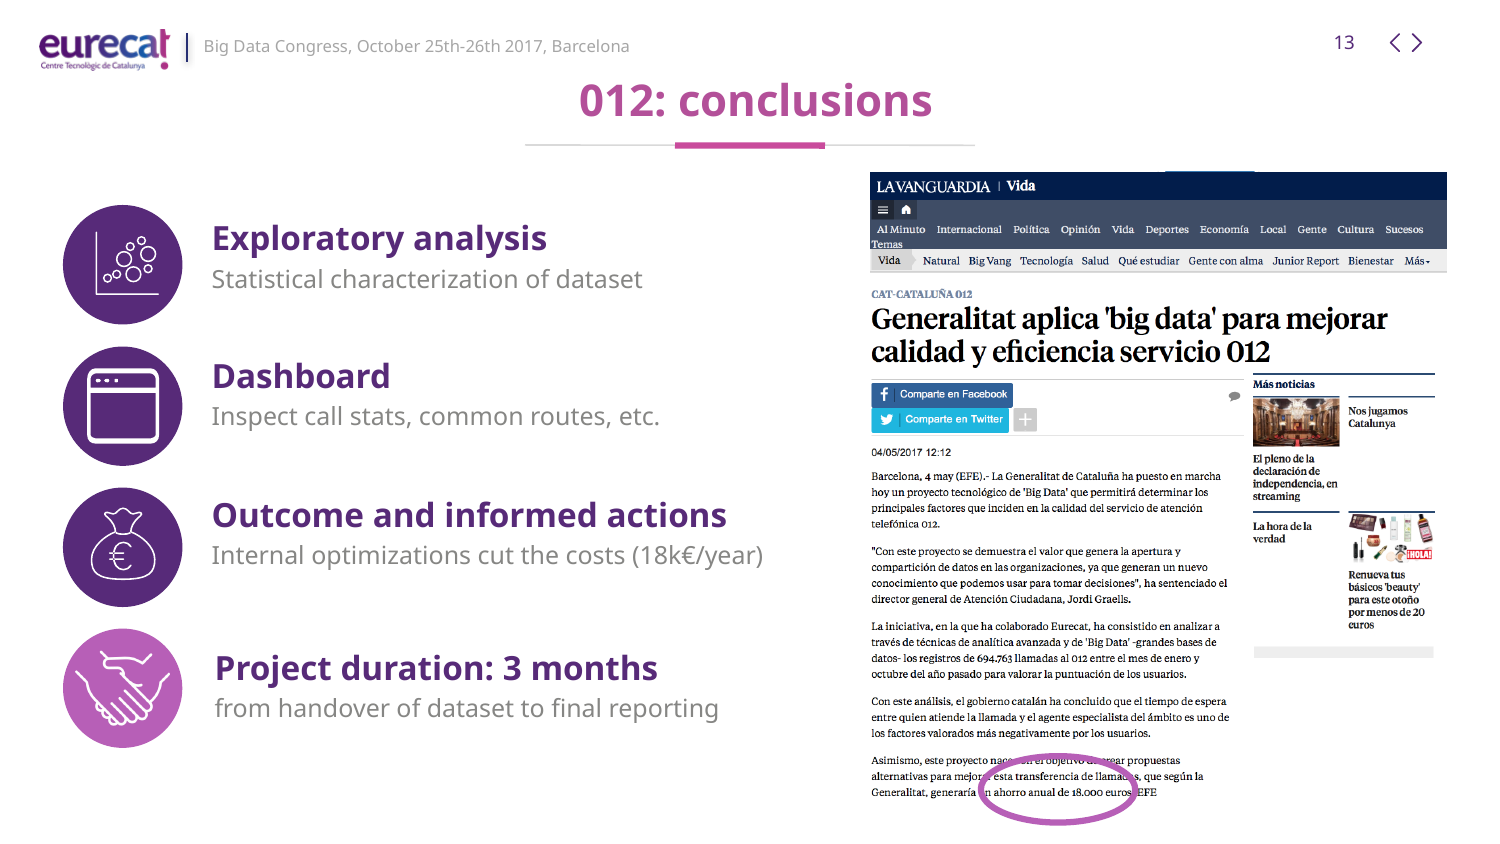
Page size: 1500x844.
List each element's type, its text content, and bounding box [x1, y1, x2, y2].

text_box [101, 744, 144, 748]
text_box Statistical characterization of dataset [191, 255, 865, 304]
picture [870, 171, 1447, 802]
picture [75, 640, 171, 736]
text_box Dashboard [191, 347, 865, 393]
text_box [62, 487, 183, 608]
text_box Internal optimizations cut the costs (18k€/year) [191, 532, 865, 580]
text_box from handover of dataset to final reporting [194, 685, 865, 733]
text_box Exploratory analysis [191, 210, 865, 255]
title 012: conclusions [193, 70, 1319, 133]
text_box [90, 507, 156, 581]
text_box Project duration: 3 months [194, 639, 865, 685]
text_box [95, 231, 160, 295]
text_box [87, 368, 160, 444]
picture [39, 29, 171, 71]
text_box [62, 204, 183, 325]
text_box [60, 344, 185, 468]
text_box [88, 628, 157, 639]
text_box [176, 661, 183, 715]
text_box [63, 660, 70, 717]
text_box [993, 810, 1123, 825]
text_box Inspect call stats, common routes, etc. [191, 393, 865, 441]
text_box Outcome and informed actions [191, 486, 865, 532]
